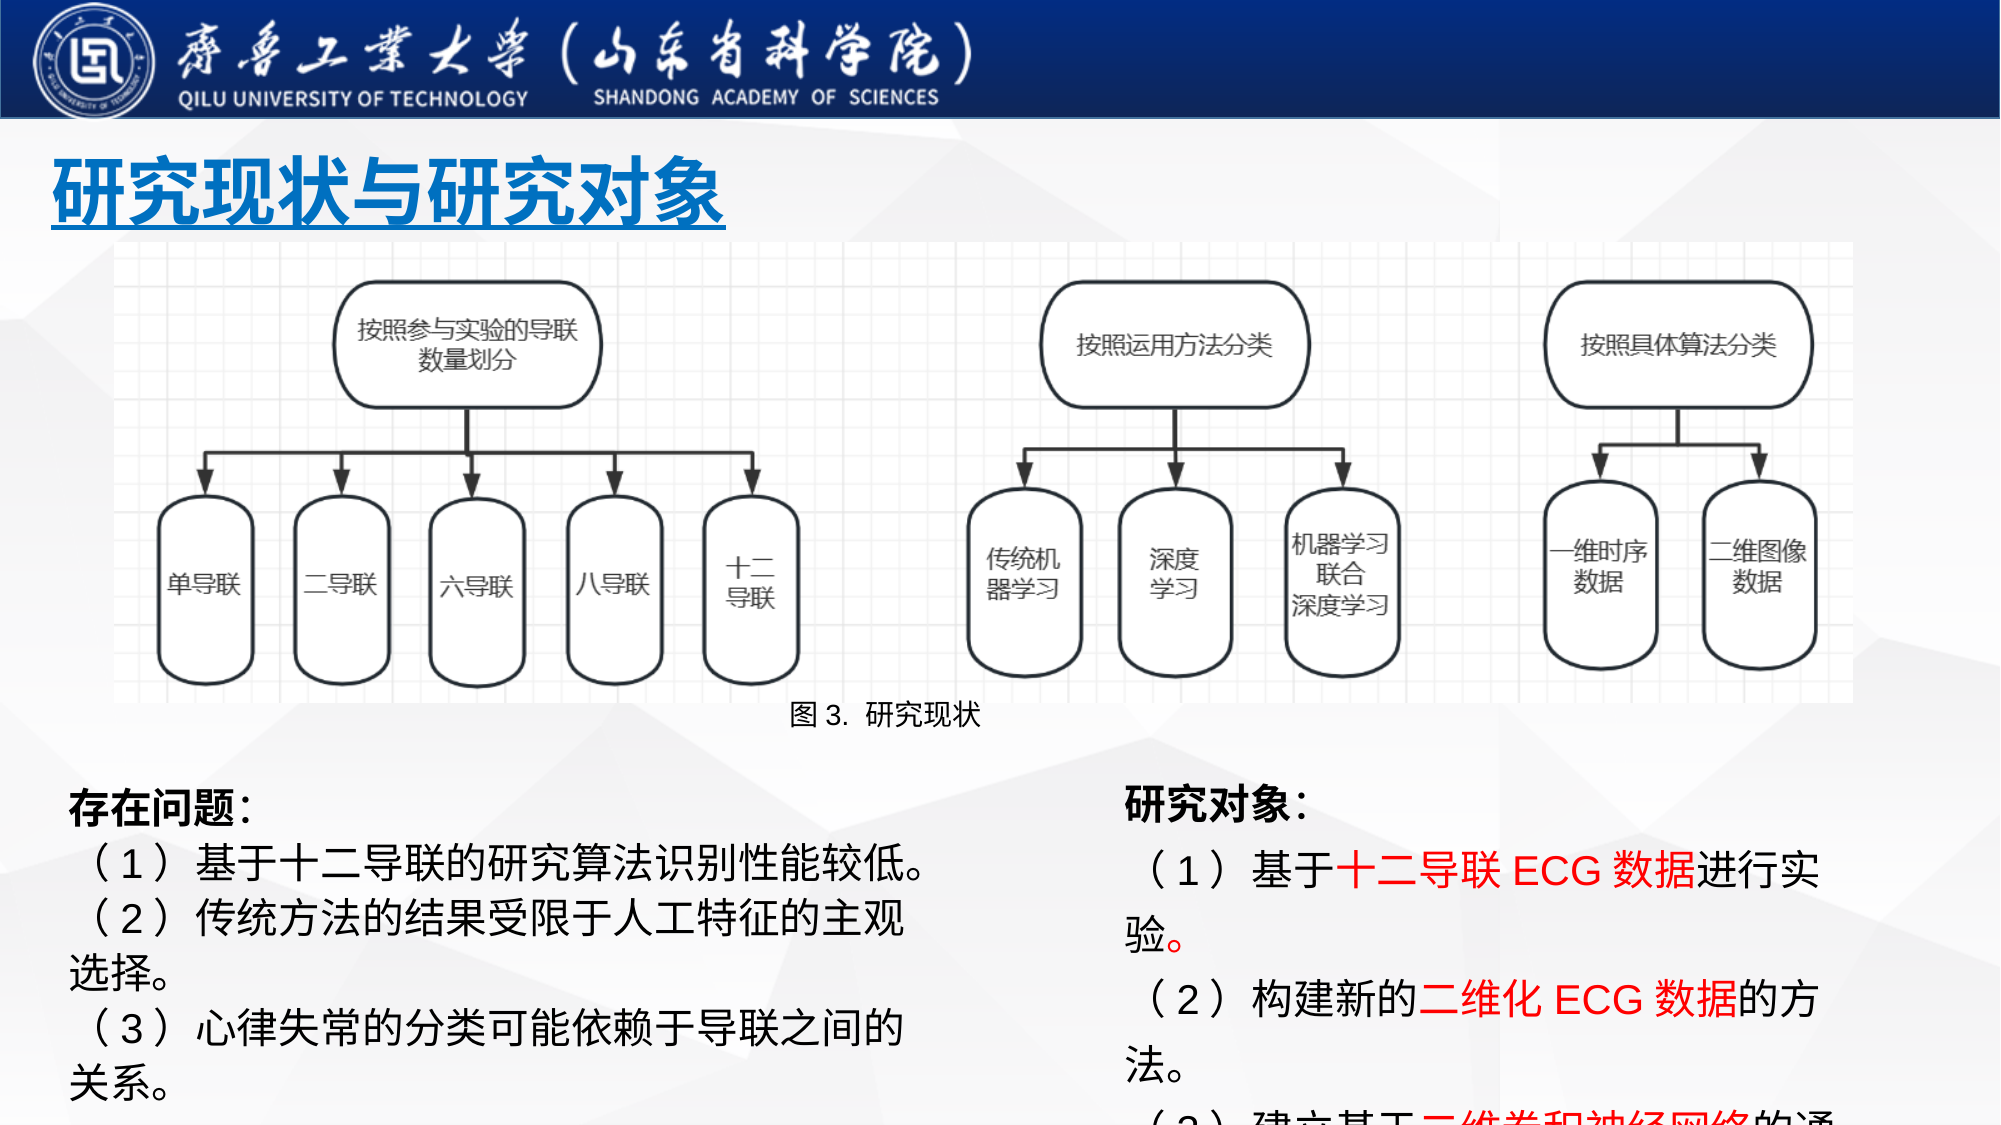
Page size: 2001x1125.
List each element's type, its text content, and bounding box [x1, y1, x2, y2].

text_box [0, 0, 558, 119]
text_box 研究现状与研究对象 [8, 136, 769, 242]
picture [0, 0, 2001, 1125]
text_box 存在问题： （1）基于十二导联的研究算法识别性能较低。 （2）传统方法的结果受限于人工特征的主观选择。 （3）心律失常的分类可能依赖于导联之间的关系。 [53, 770, 961, 1113]
text_box 图3. 研究现状 [774, 703, 1775, 739]
text_box 研究对象： （1）基于十二导联ECG数据进行实验。 （2）构建新的二维化ECG数据的方法。 （3）建立基于二维卷积神经网络的通用深度学习模型。 [1110, 755, 1878, 1066]
text_box [1150, 0, 2000, 119]
